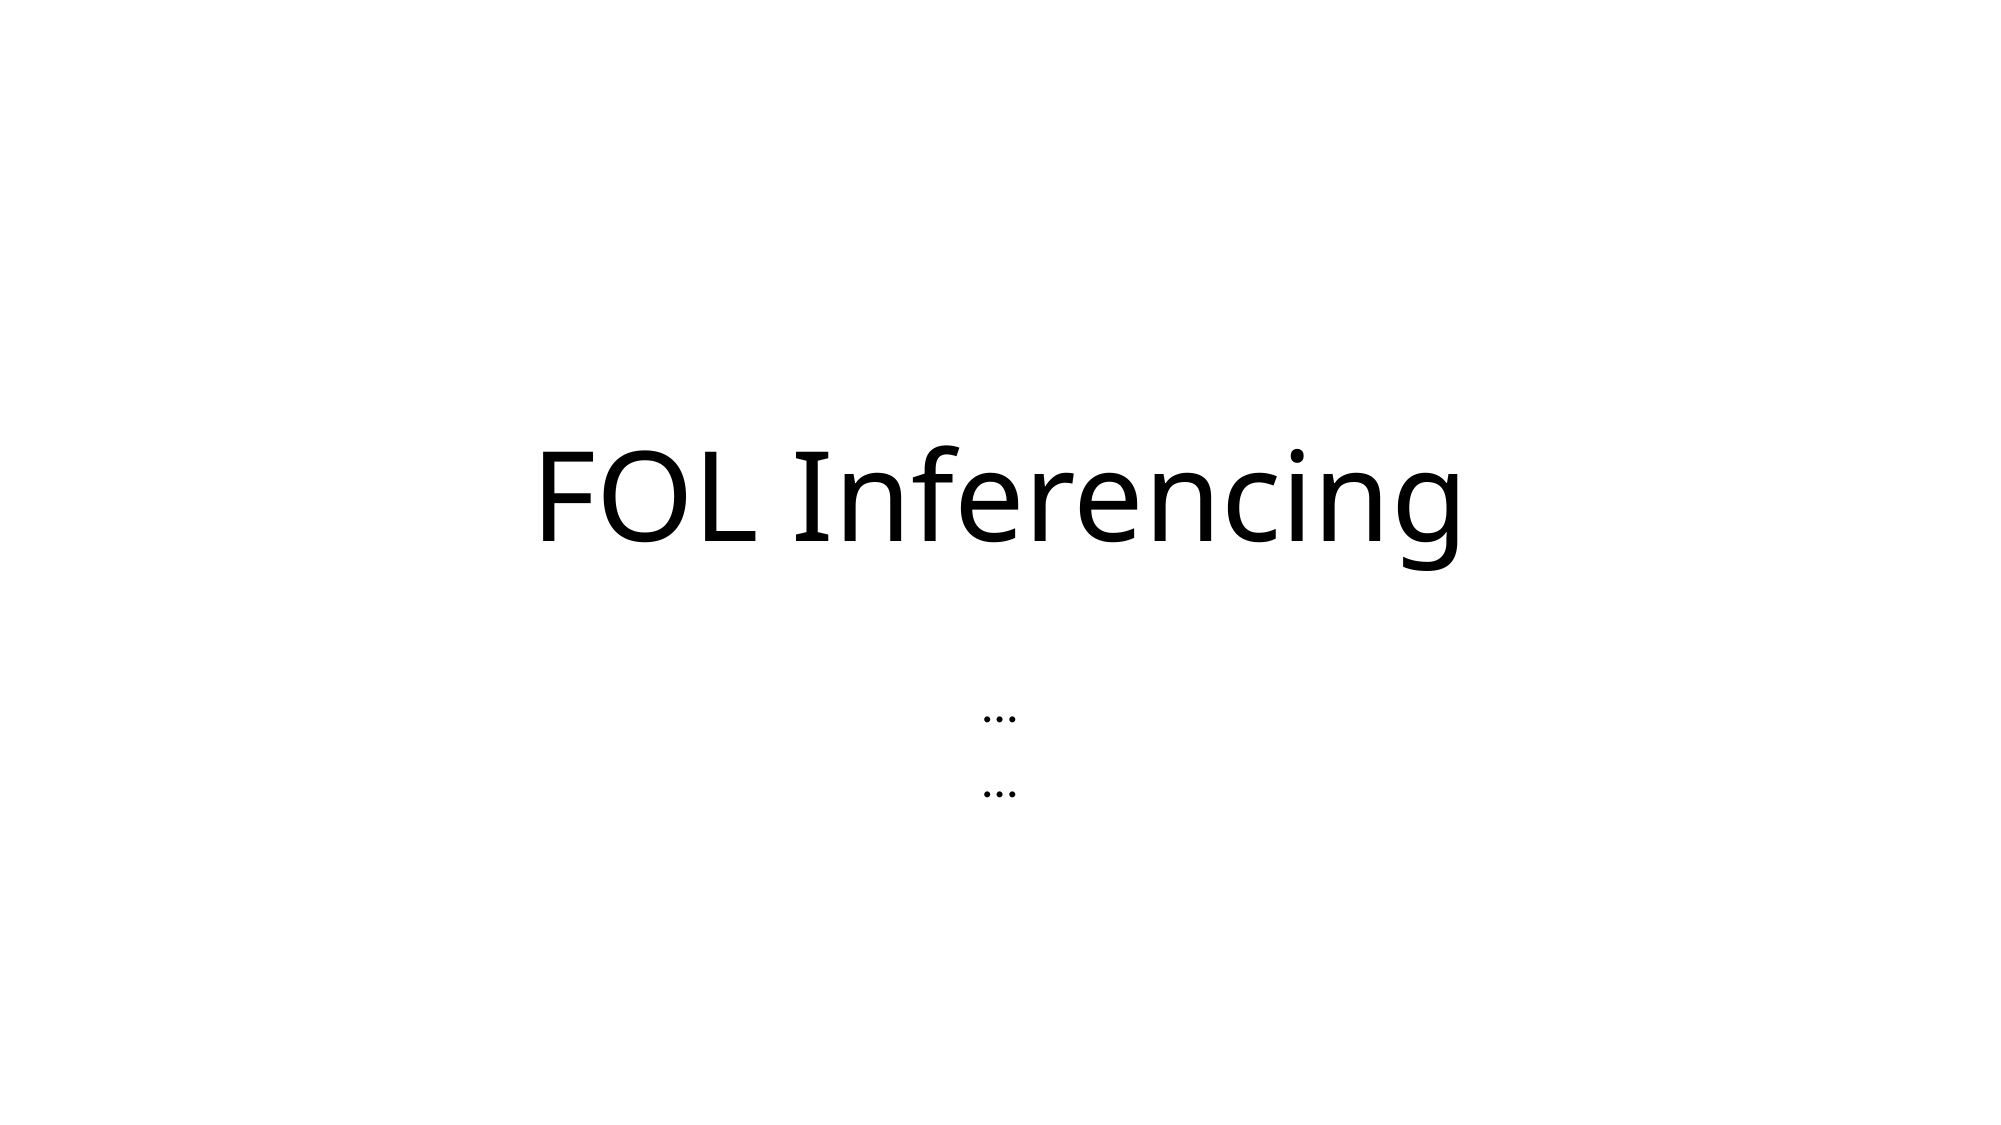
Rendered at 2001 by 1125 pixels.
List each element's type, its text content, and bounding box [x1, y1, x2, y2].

title FOL Inferencing [249, 184, 1750, 576]
